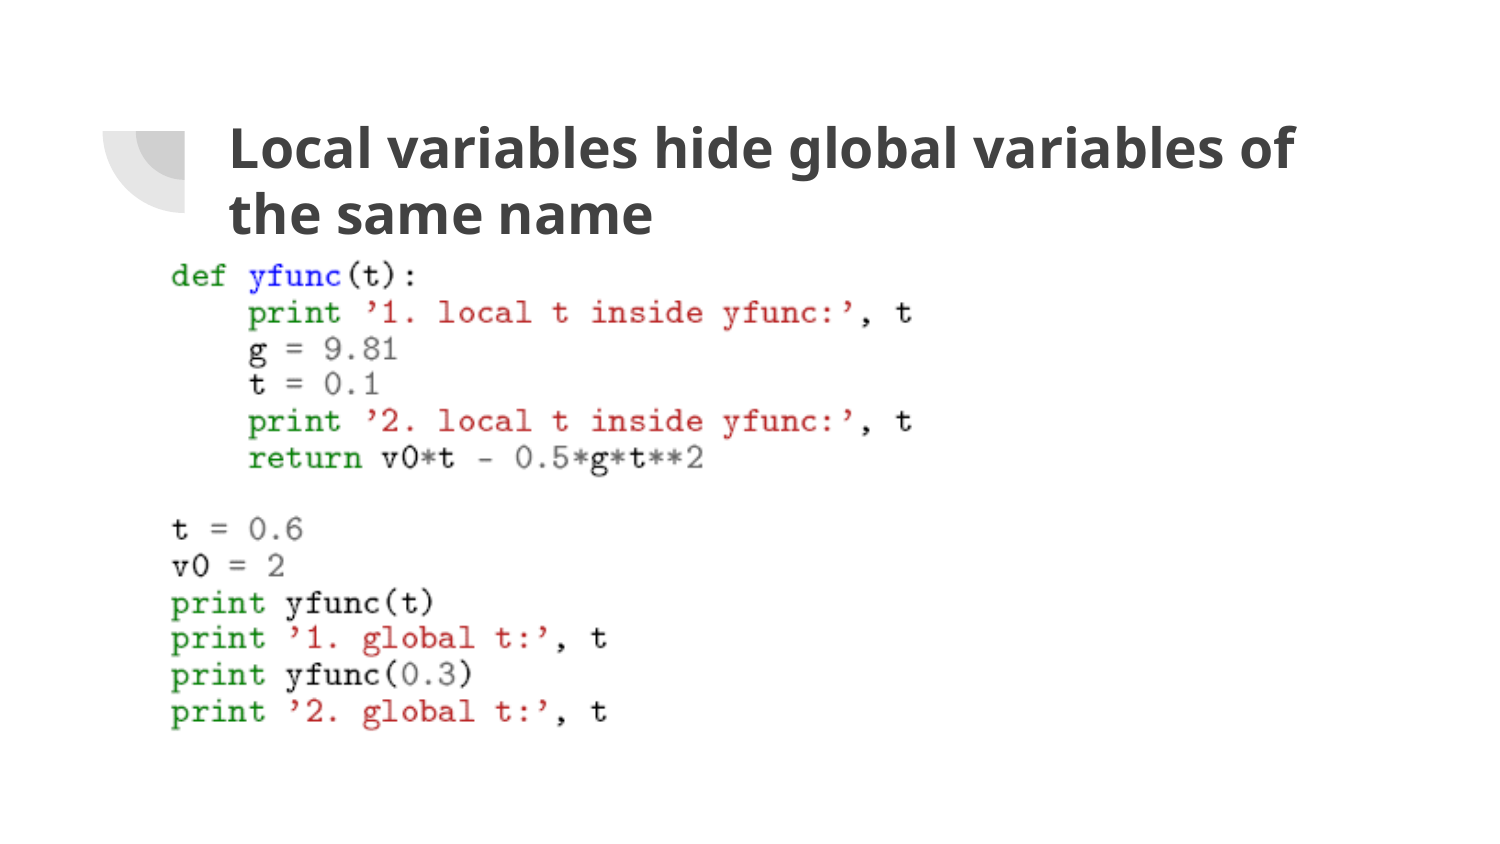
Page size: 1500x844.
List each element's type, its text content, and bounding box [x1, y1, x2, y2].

title Local variables hide global variables of the same name [213, 98, 1368, 263]
picture [157, 243, 934, 755]
